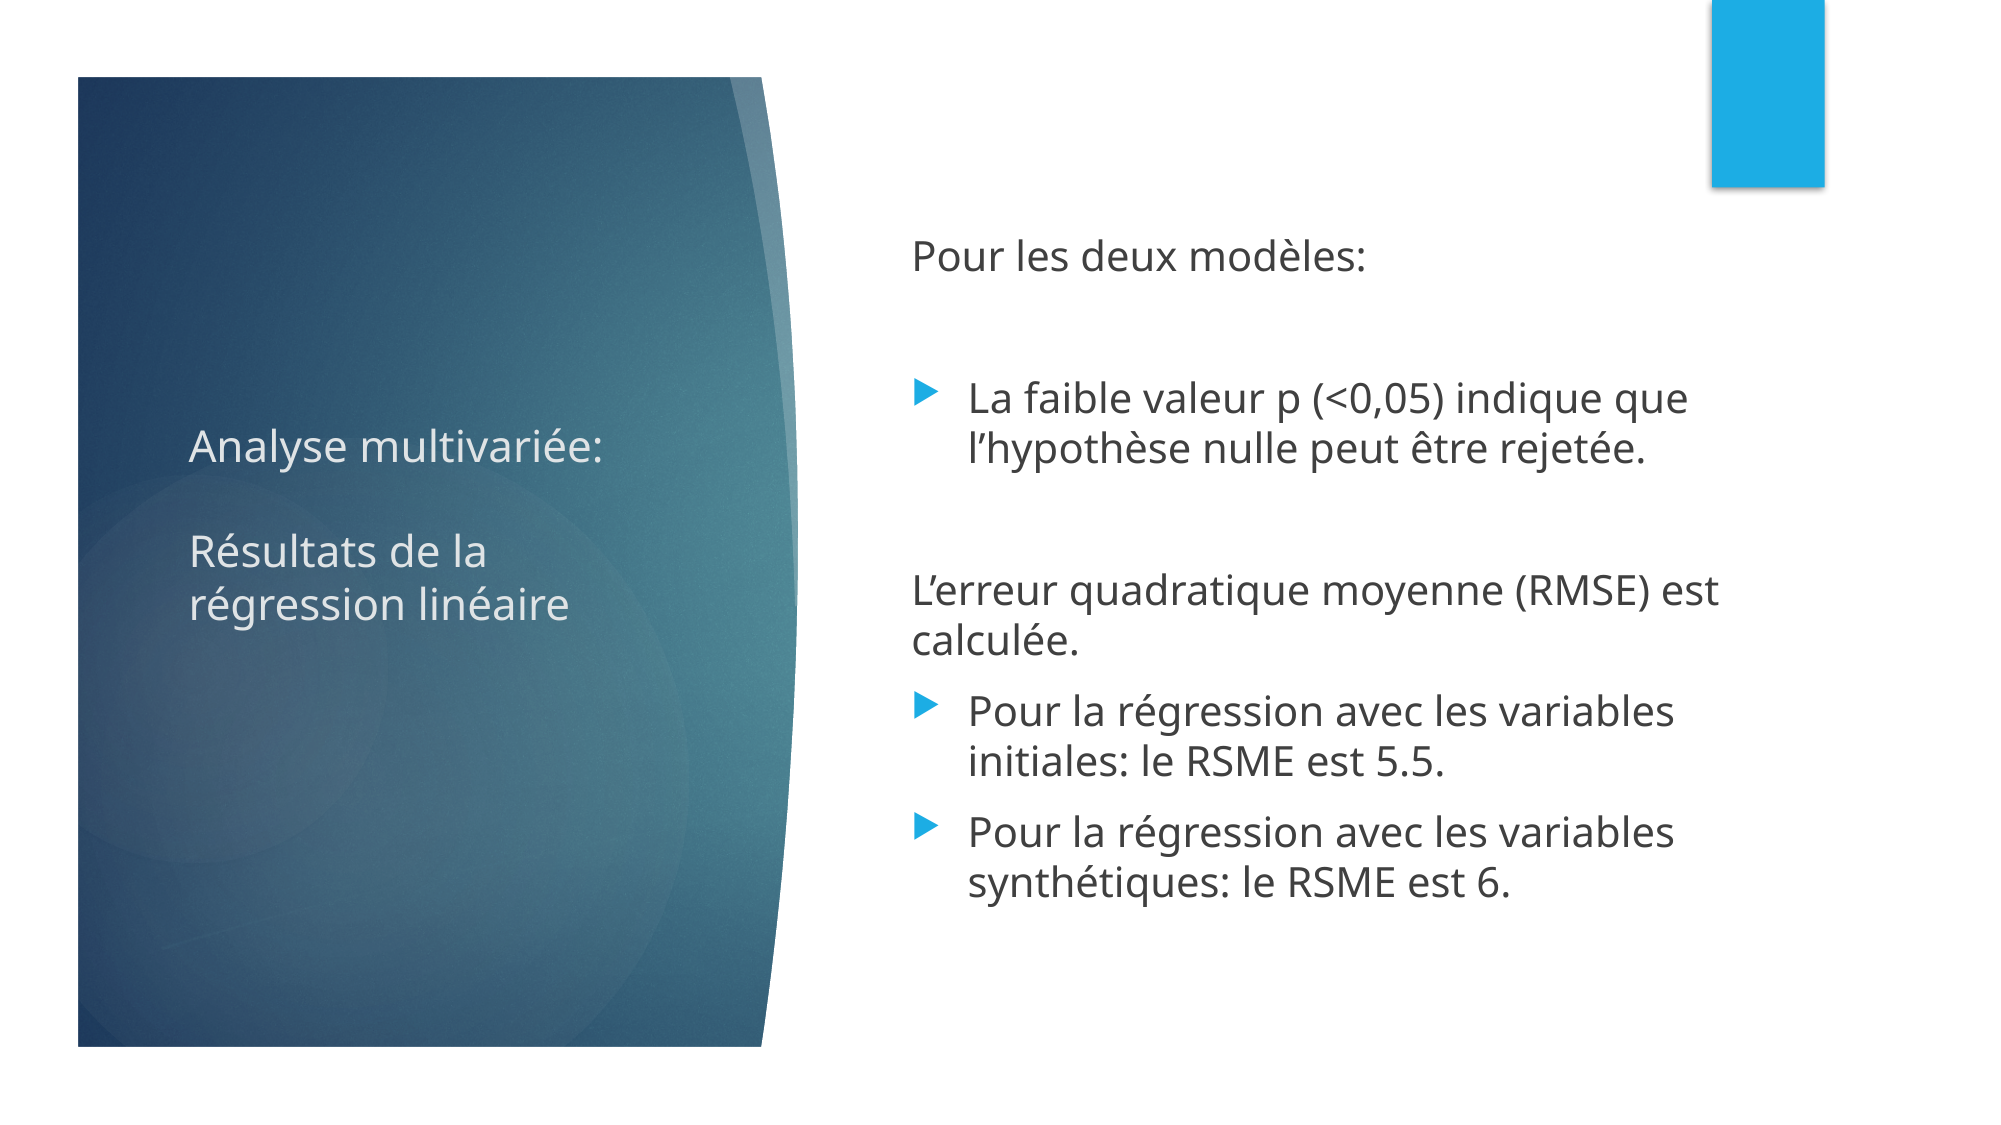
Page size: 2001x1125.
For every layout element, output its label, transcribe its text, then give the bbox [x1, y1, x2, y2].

title Analyse multivariée: Résultats de la régression linéaire [173, 392, 632, 655]
list Pour les deux modèles: La faible valeur p (<0,05) indique que l’hypothèse nulle peut être rejetée. L’erreur quadratique moyenne (RMSE) est calculée. Pour la régression avec les variables initiales: le RSME est 5.5. Pour la régression avec les variables synthétiques: le RSME est 6. [896, 222, 1748, 973]
